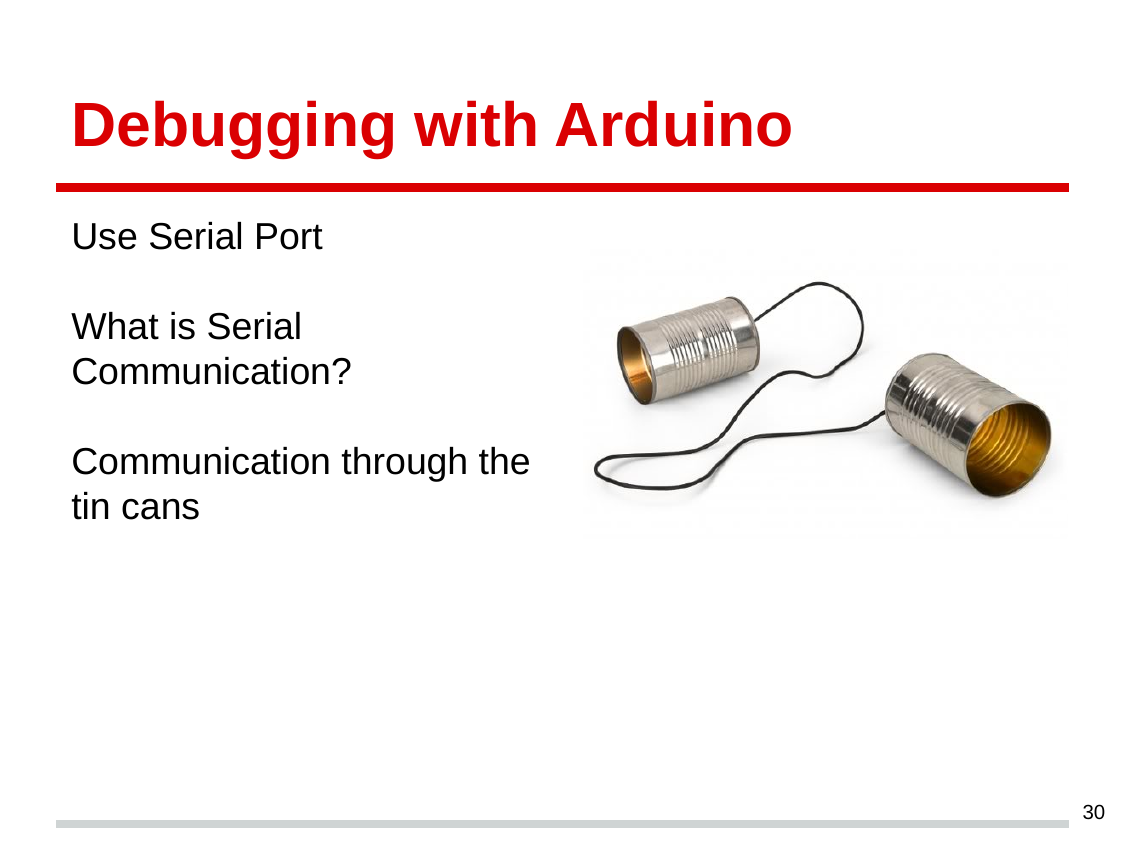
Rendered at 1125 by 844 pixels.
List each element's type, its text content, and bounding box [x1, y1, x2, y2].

title Debugging with Arduino [56, 33, 1069, 175]
list Use Serial Port What is Serial Communication? Communication through the tin cans [56, 196, 548, 808]
slide_number 30 [1052, 779, 1121, 844]
picture [583, 241, 1068, 540]
